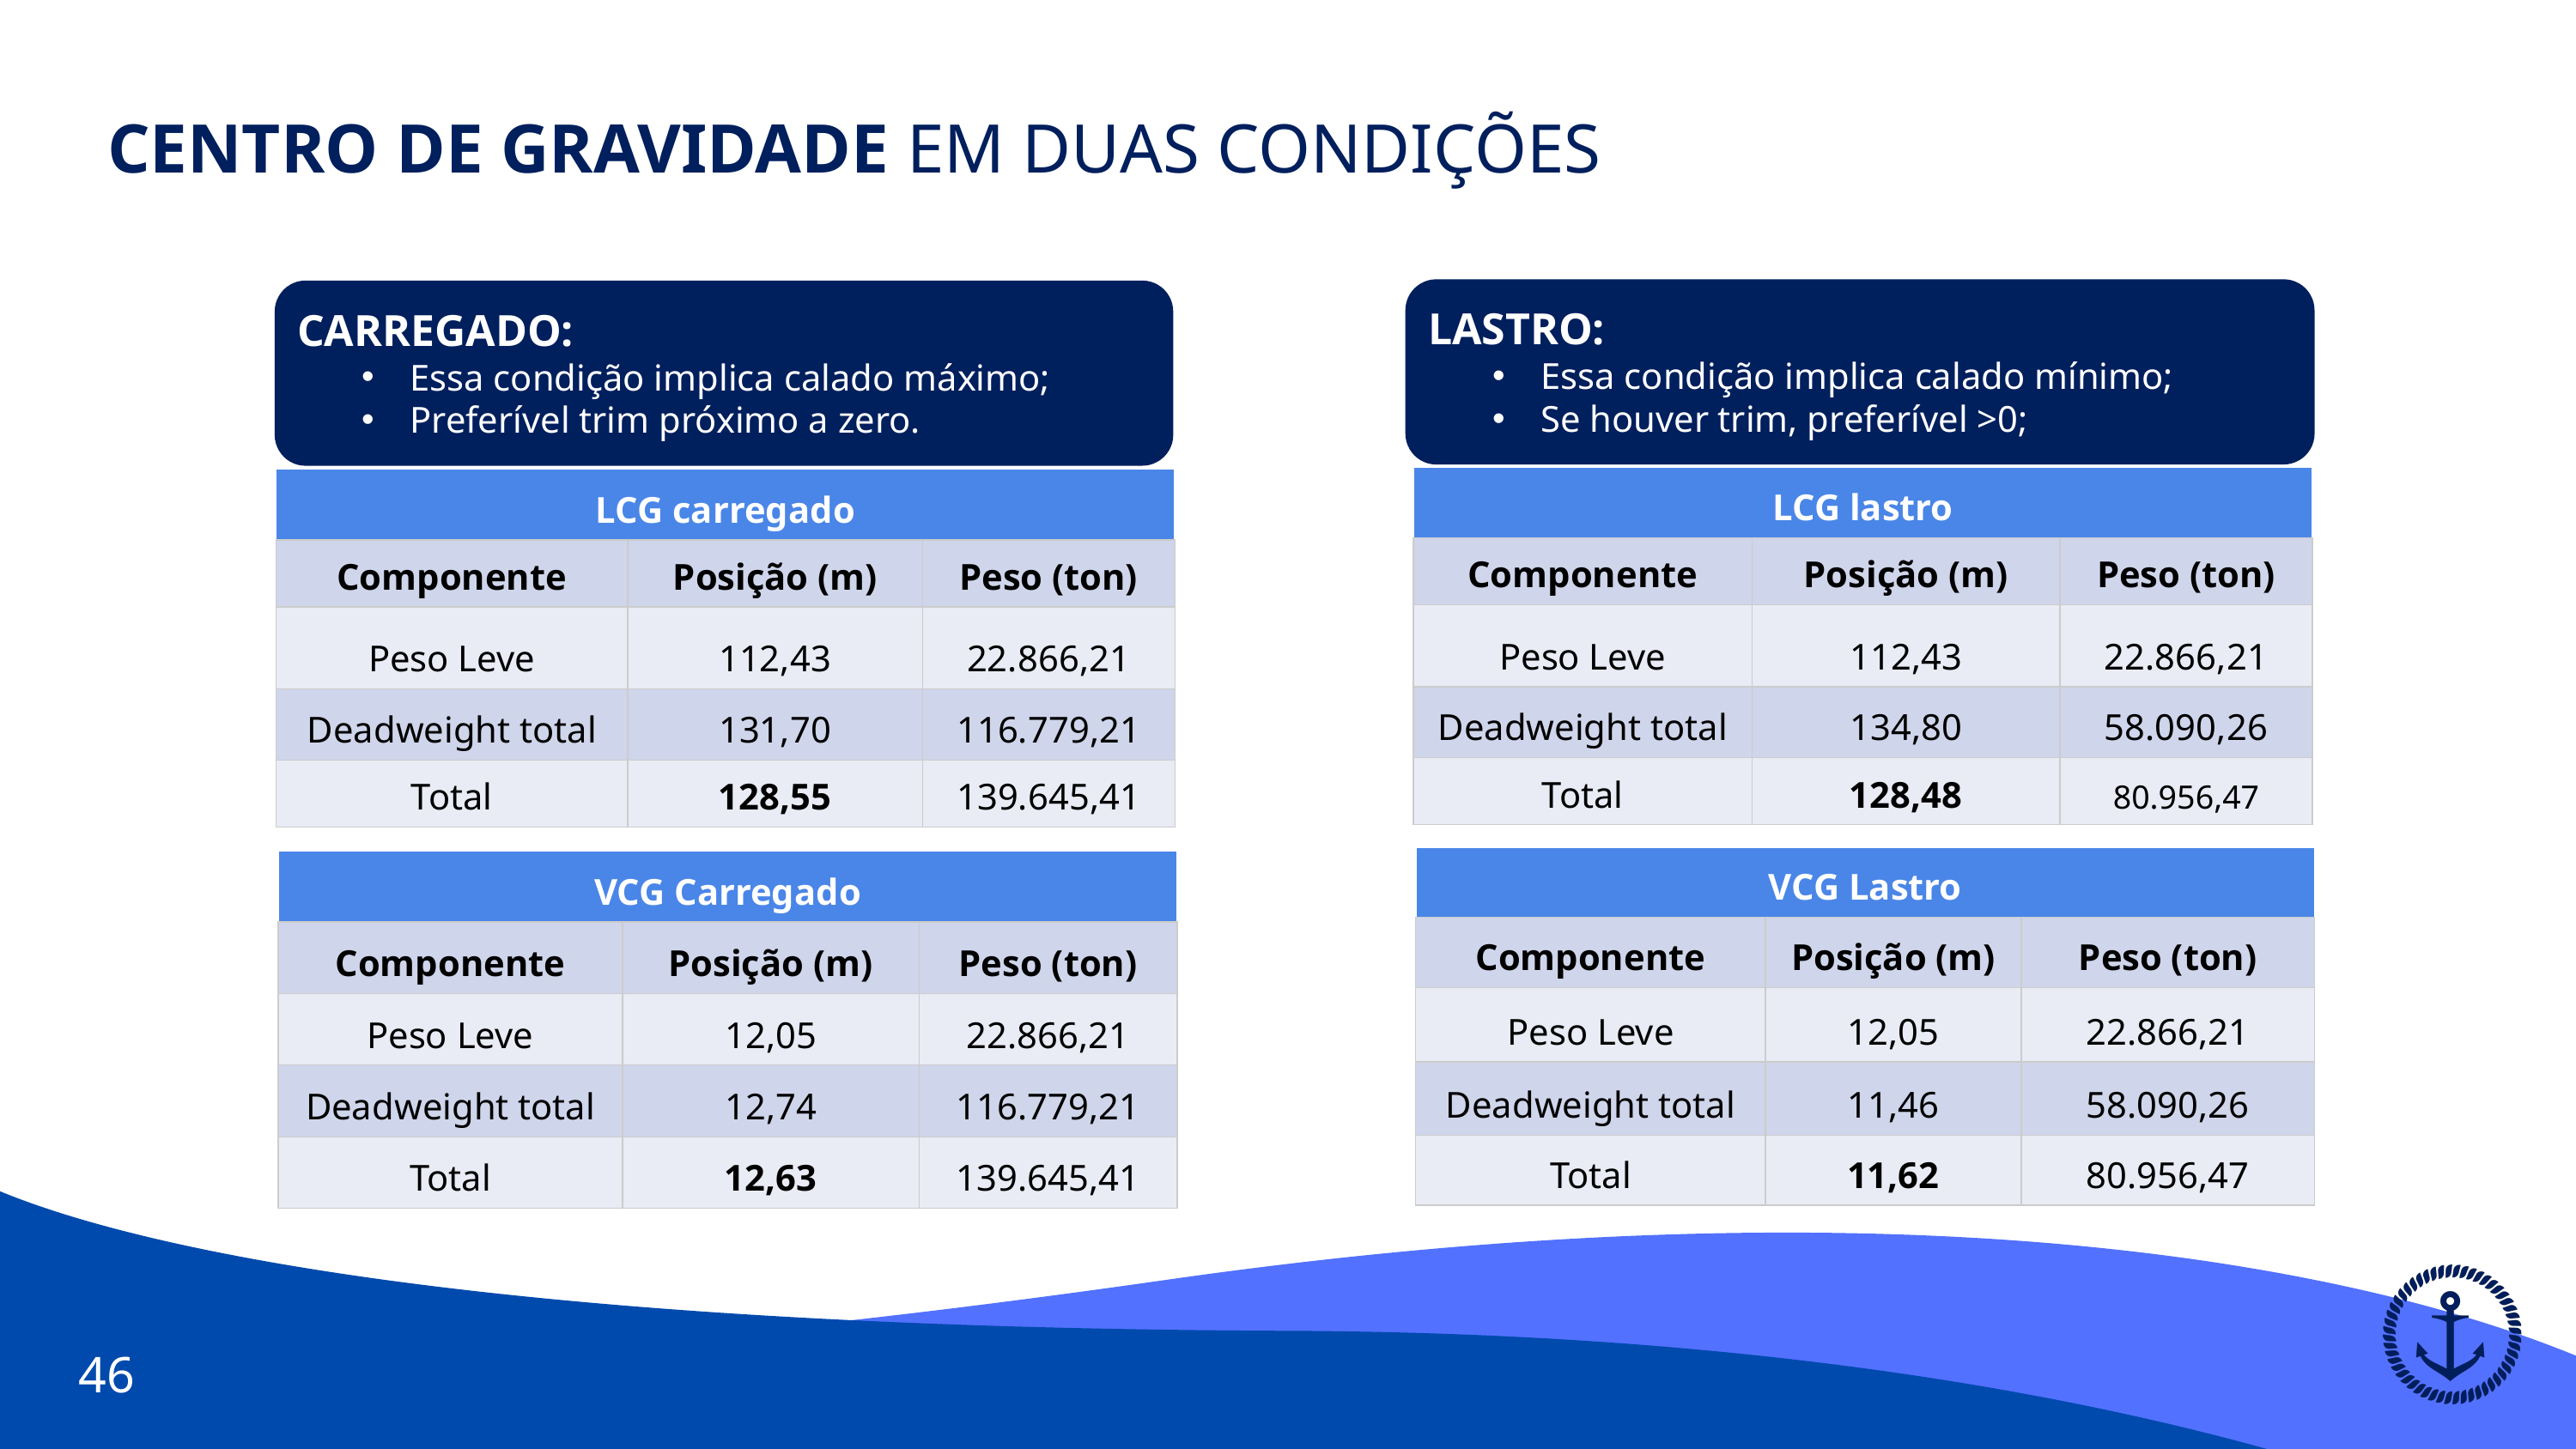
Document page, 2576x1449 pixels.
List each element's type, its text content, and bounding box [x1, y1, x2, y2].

text_box LASTRO: Essa condição implica calado mínimo; Se houver trim, preferível >0; [1415, 295, 2296, 380]
text_box CENTRO DE GRAVIDADE EM DUAS CONDIÇÕES [107, 105, 2298, 186]
text_box [273, 279, 1175, 333]
text_box [2383, 1264, 2522, 1404]
text_box [1404, 278, 2316, 380]
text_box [153, 380, 2343, 1449]
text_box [60, 333, 2251, 1449]
text_box CARREGADO: Essa condição implica calado máximo; Preferível trim próximo a zero. [284, 296, 1167, 333]
